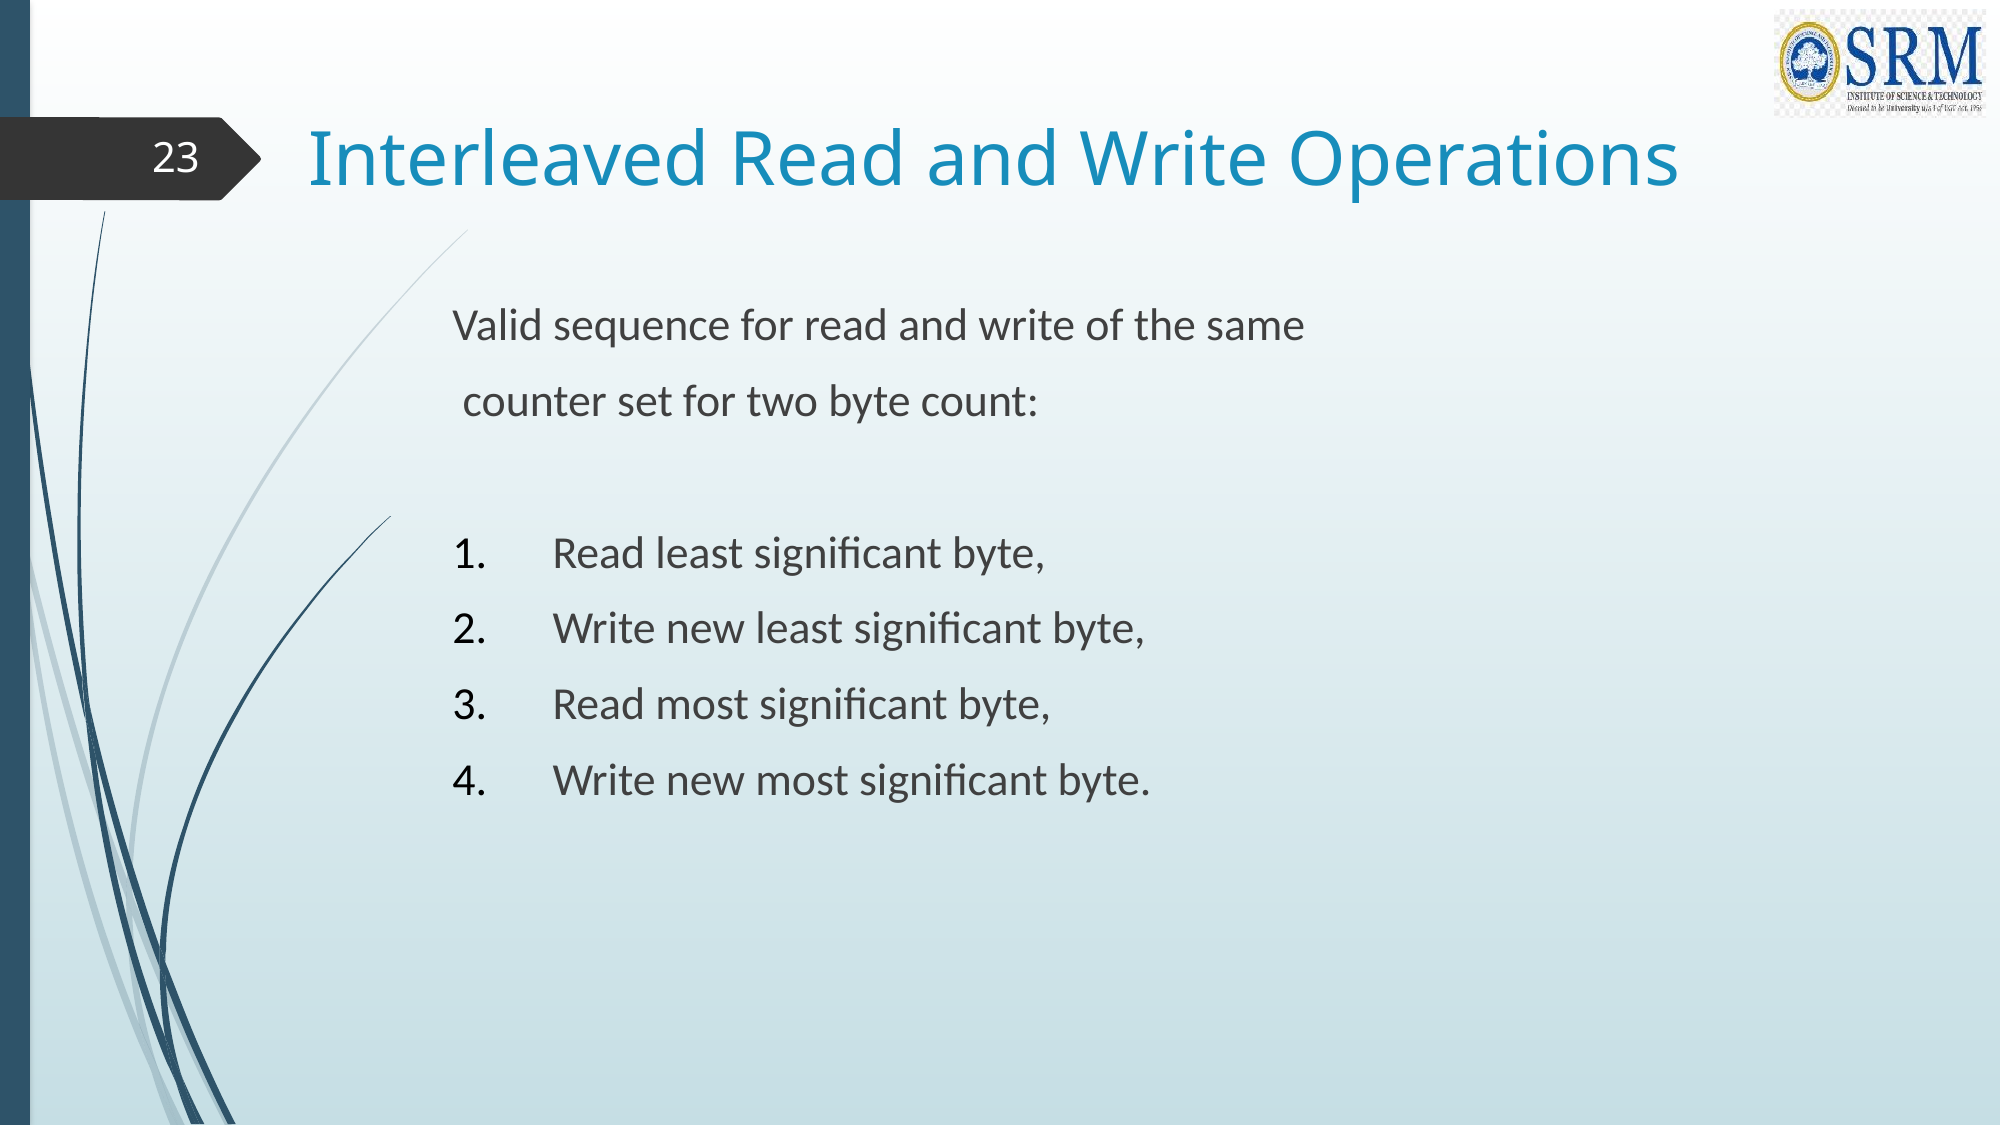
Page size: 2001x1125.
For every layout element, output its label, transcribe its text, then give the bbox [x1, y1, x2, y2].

picture [1774, 9, 1987, 118]
slide_number 23 [87, 129, 216, 190]
title Interleaved Read and Write Operations [293, 102, 1888, 231]
list Valid sequence for read and write of the same counter set for two byte count: Read least significant byte, Write new least significant byte, Read most significant byte, Write new most significant byte. [437, 287, 1675, 938]
